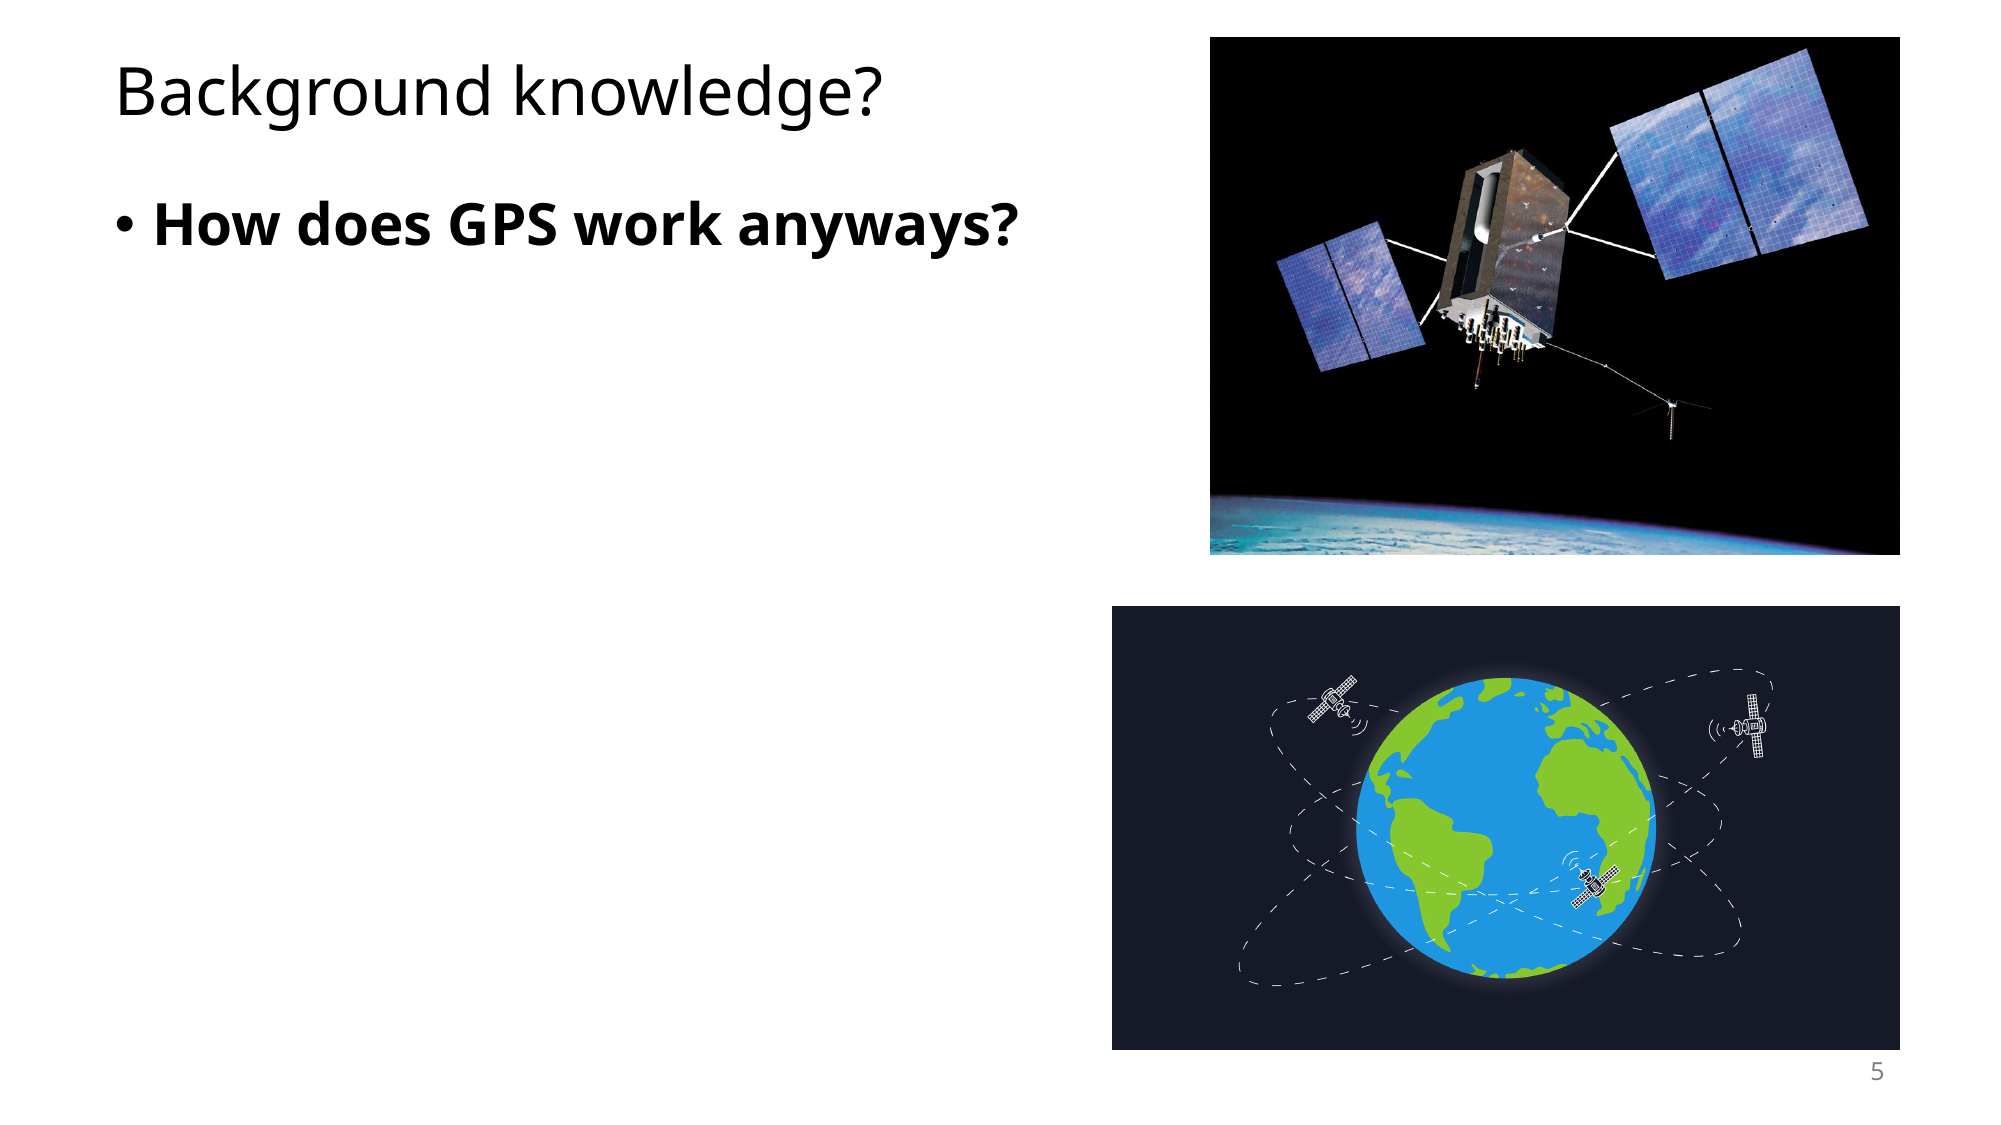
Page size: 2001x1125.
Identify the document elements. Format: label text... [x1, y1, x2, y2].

picture [1112, 606, 1900, 1050]
slide_number 5 [1749, 1050, 1900, 1103]
picture [1210, 37, 1900, 555]
title Background knowledge? [99, 37, 1210, 150]
list How does GPS work anyways? [99, 187, 1900, 1013]
